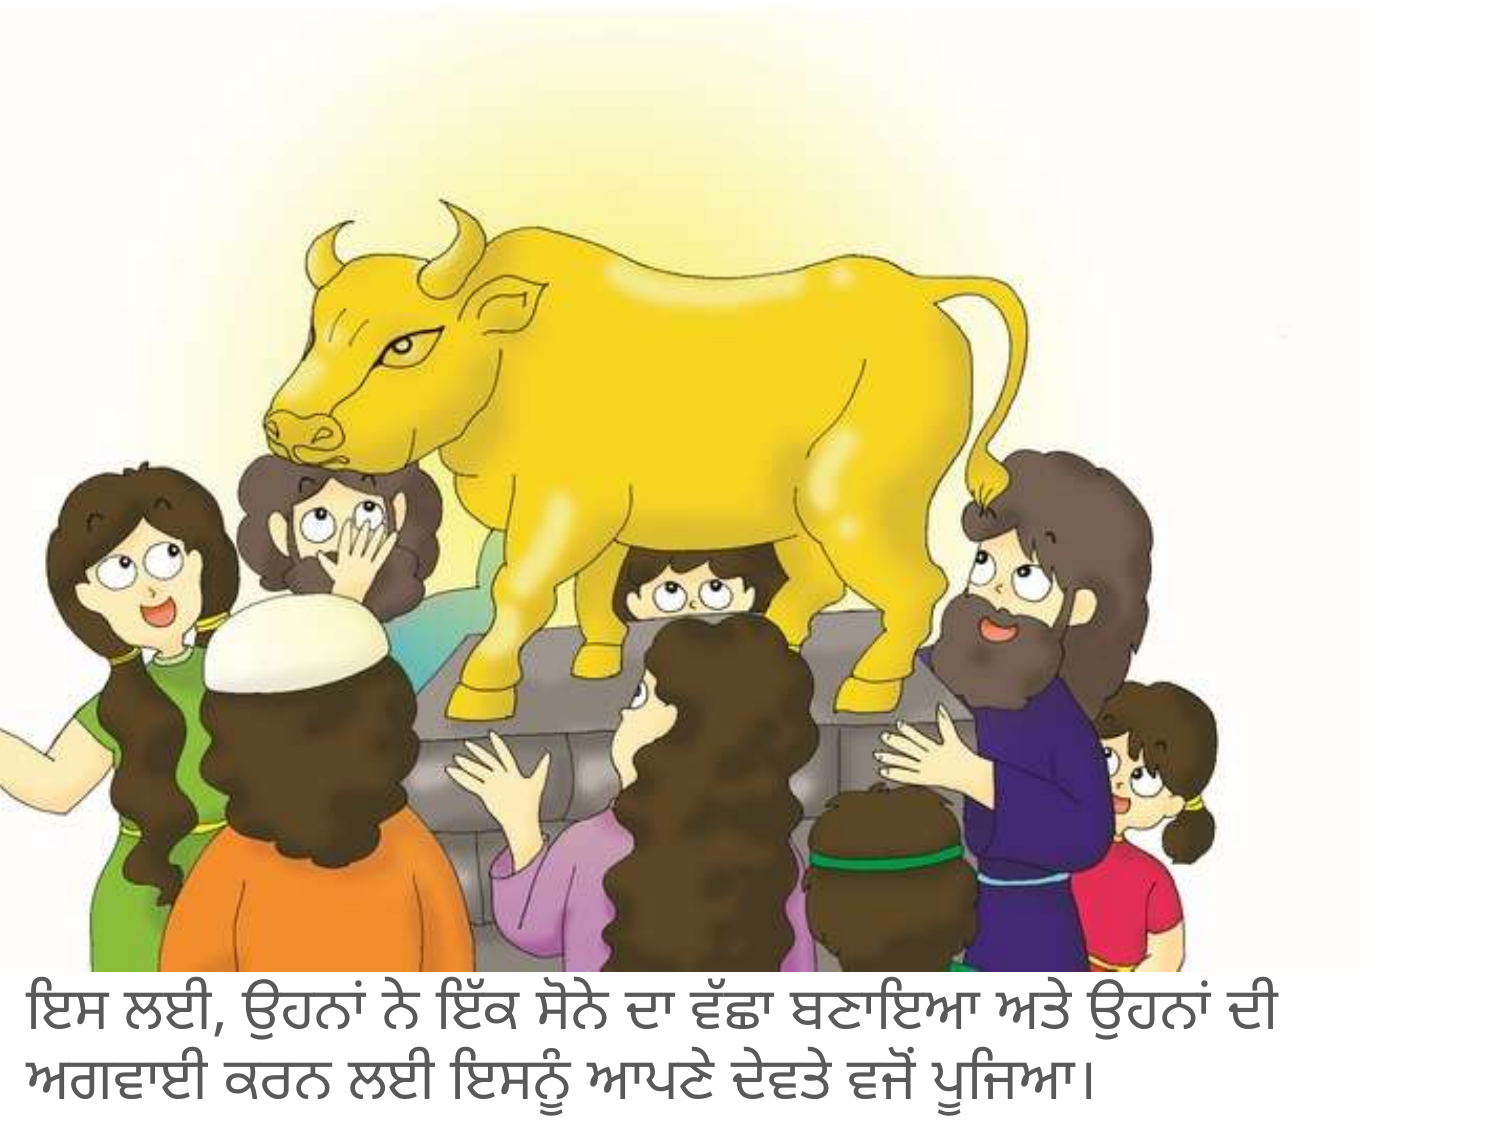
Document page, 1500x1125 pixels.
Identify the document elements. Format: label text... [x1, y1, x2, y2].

text_box ਇਸ ਲਈ, ਉਹਨਾਂ ਨੇ ਇੱਕ ਸੋਨੇ ਦਾ ਵੱਛਾ ਬਣਾਇਆ ਅਤੇ ਉਹਨਾਂ ਦੀ ਅਗਵਾਈ ਕਰਨ ਲਈ ਇਸਨੂੰ ਆਪਣੇ ਦੇਵਤੇ ਵਜੋਂ ਪੂਜਿਆ। [11, 964, 1483, 1119]
picture [0, 6, 1364, 972]
